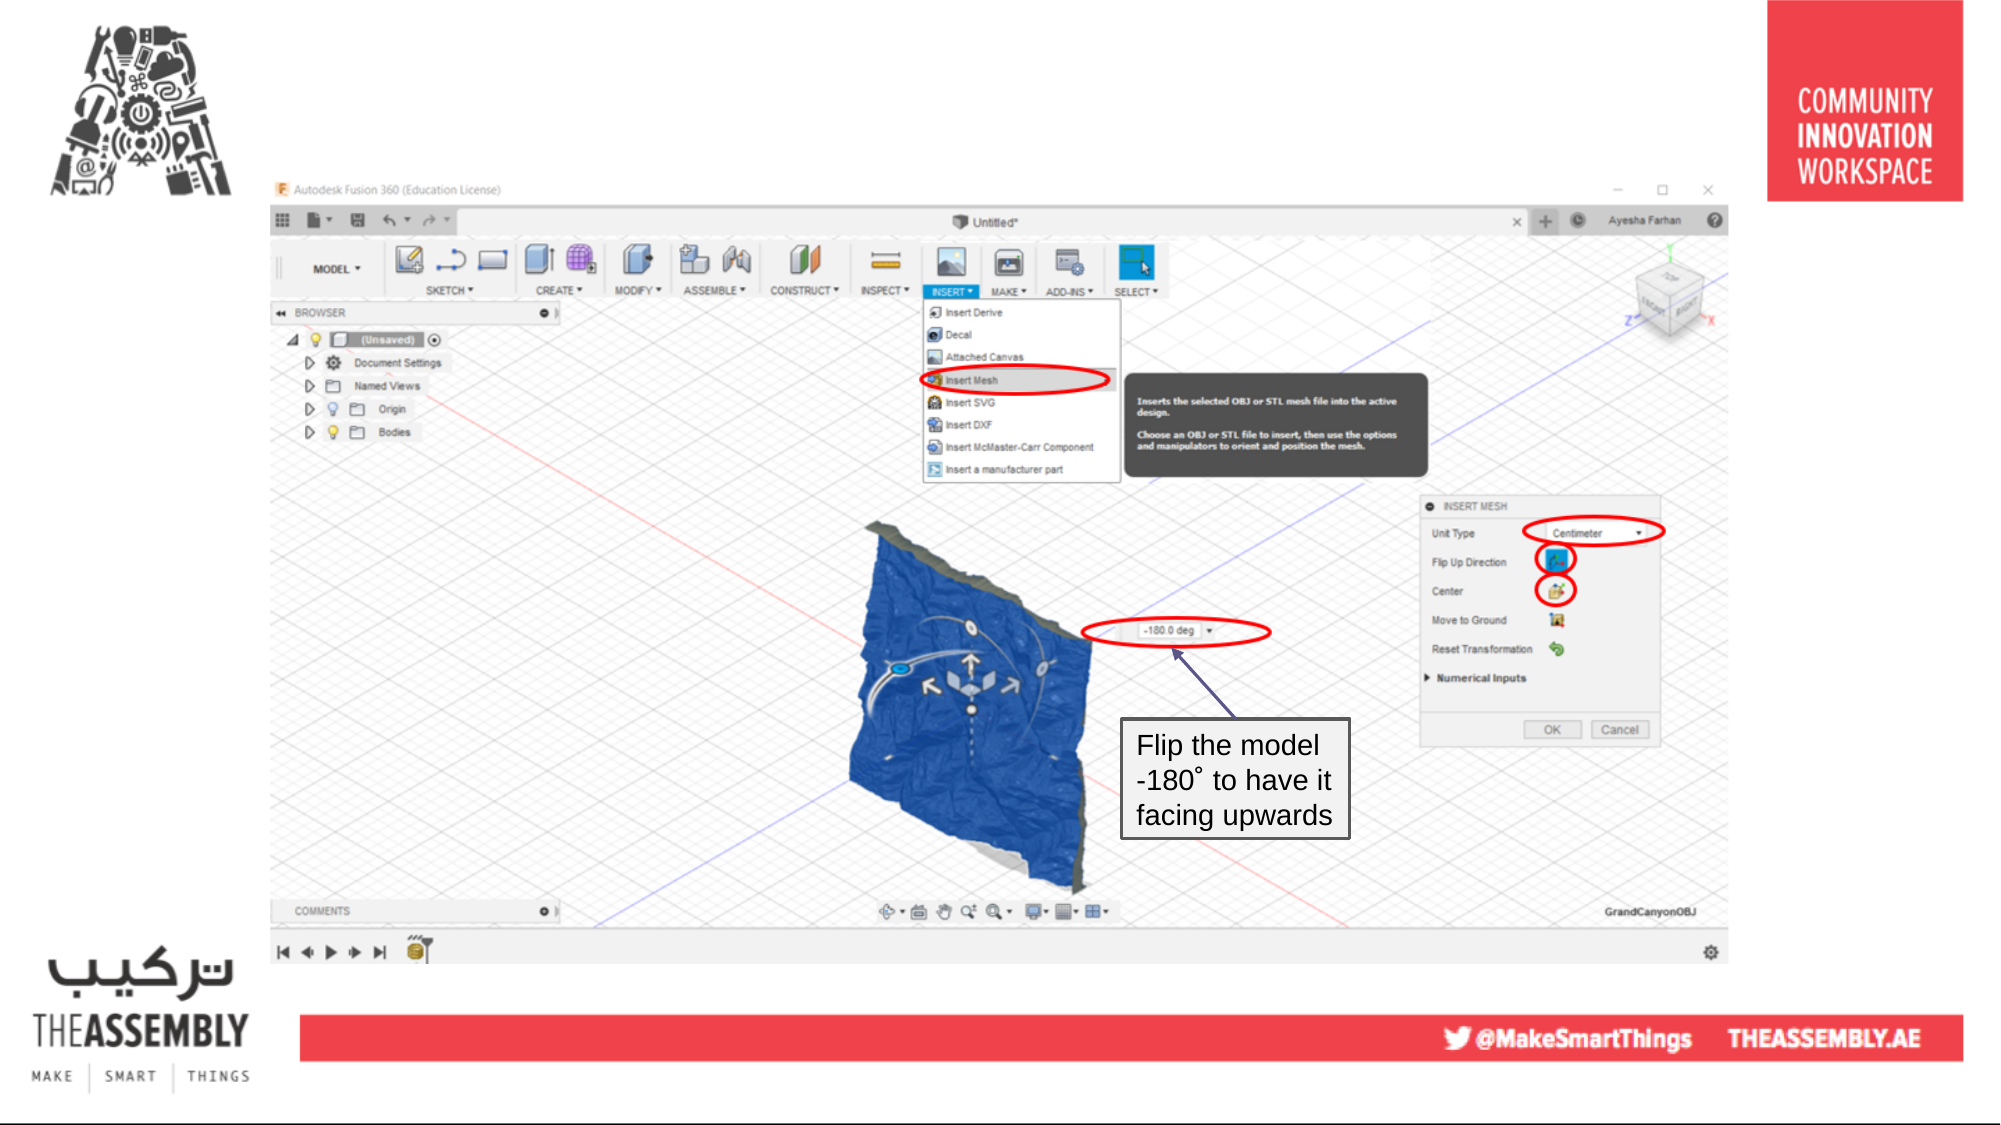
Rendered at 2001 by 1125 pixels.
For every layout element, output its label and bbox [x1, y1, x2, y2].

text_box [1170, 647, 1237, 720]
picture [0, 0, 2001, 1125]
